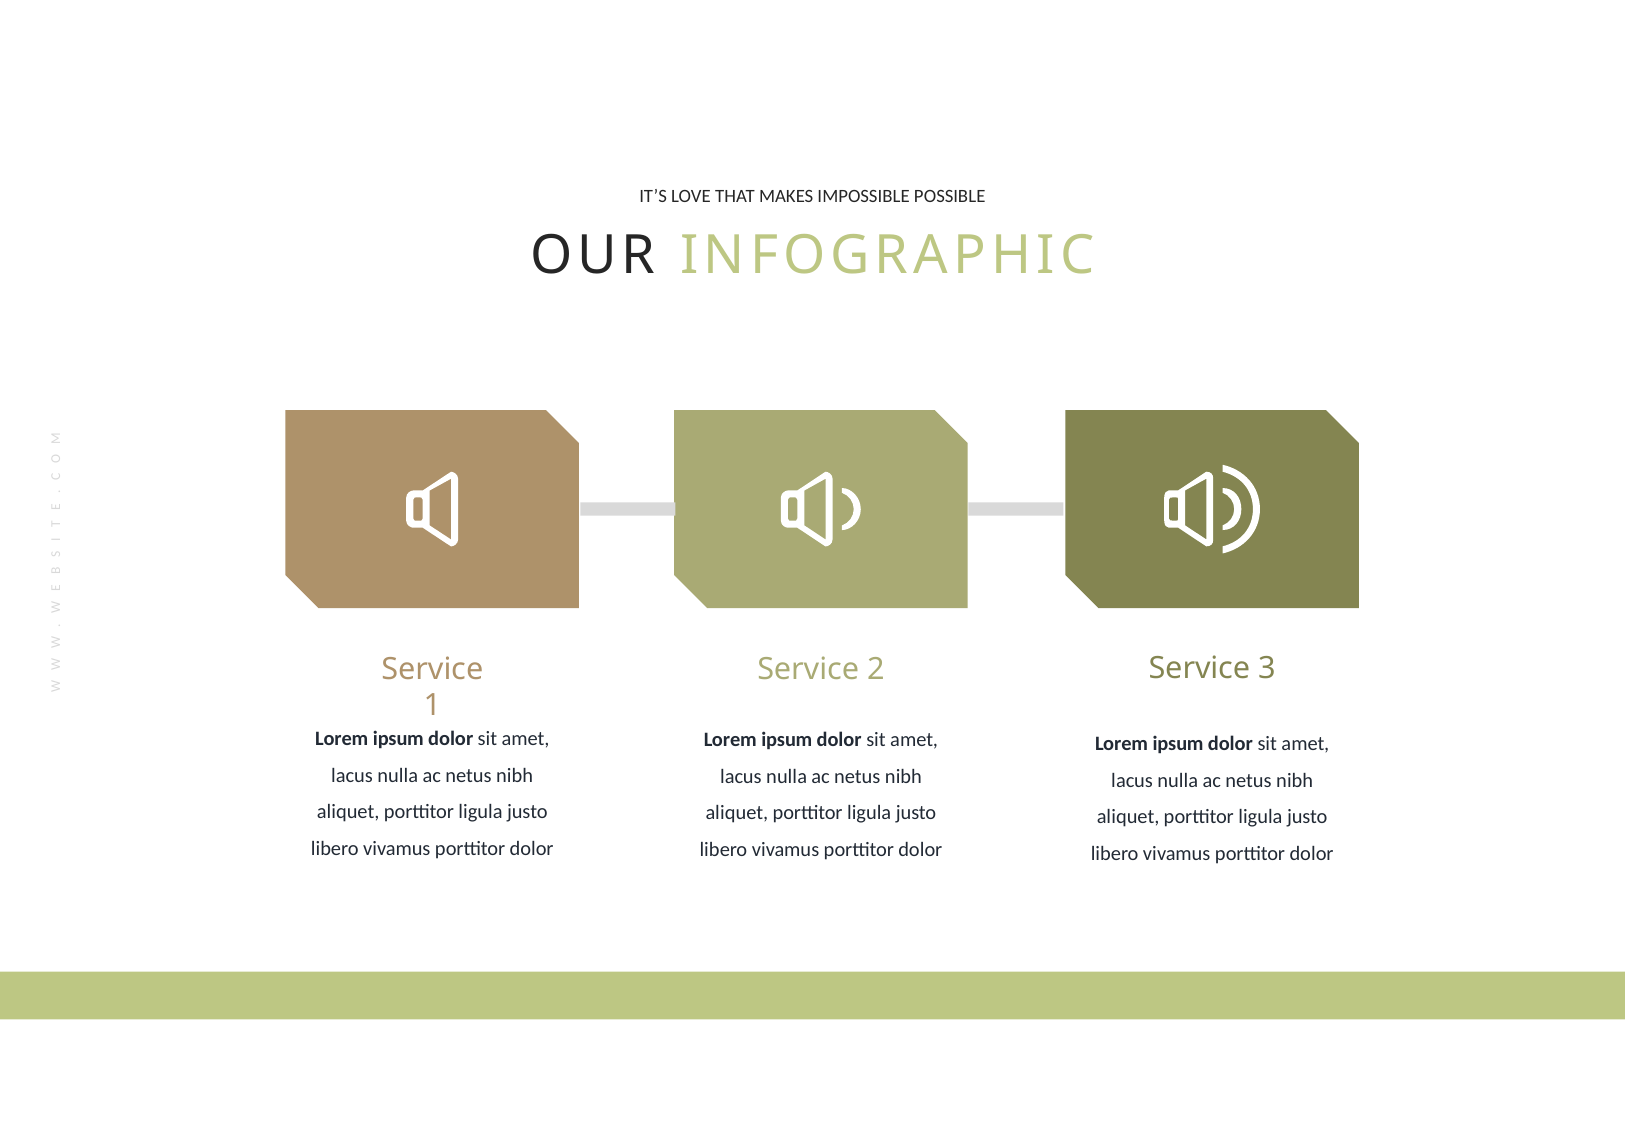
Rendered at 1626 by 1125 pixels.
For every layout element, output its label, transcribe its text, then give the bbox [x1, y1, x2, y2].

text_box [0, 970, 1625, 1021]
text_box [1164, 471, 1214, 547]
text_box [841, 488, 861, 531]
text_box Service 3 [1125, 640, 1300, 693]
text_box IT’S LOVE THAT MAKES IMPOSSIBLE POSSIBLE [624, 176, 1001, 214]
text_box Lorem ipsum dolor sit amet, lacus nulla ac netus nibh aliquet, porttitor ligula justo libero vivamus porttitor dolor [1064, 710, 1361, 872]
text_box Lorem ipsum dolor sit amet, lacus nulla ac netus nibh aliquet, porttitor ligula justo libero vivamus porttitor dolor [672, 707, 969, 868]
text_box [1222, 464, 1260, 554]
text_box [1064, 409, 1360, 610]
text_box Service 2 [735, 641, 907, 693]
text_box [579, 501, 676, 517]
text_box [780, 471, 833, 547]
text_box [673, 409, 969, 610]
text_box Lorem ipsum dolor sit amet, lacus nulla ac netus nibh aliquet, porttitor ligula justo libero vivamus porttitor dolor [284, 705, 581, 867]
text_box [967, 501, 1064, 517]
text_box [406, 471, 459, 547]
text_box Service 1 [354, 641, 511, 730]
text_box OUR INFOGRAPHIC [455, 211, 1170, 292]
text_box [284, 409, 580, 610]
text_box WWW.WEBSITE.COM [46, 410, 63, 715]
